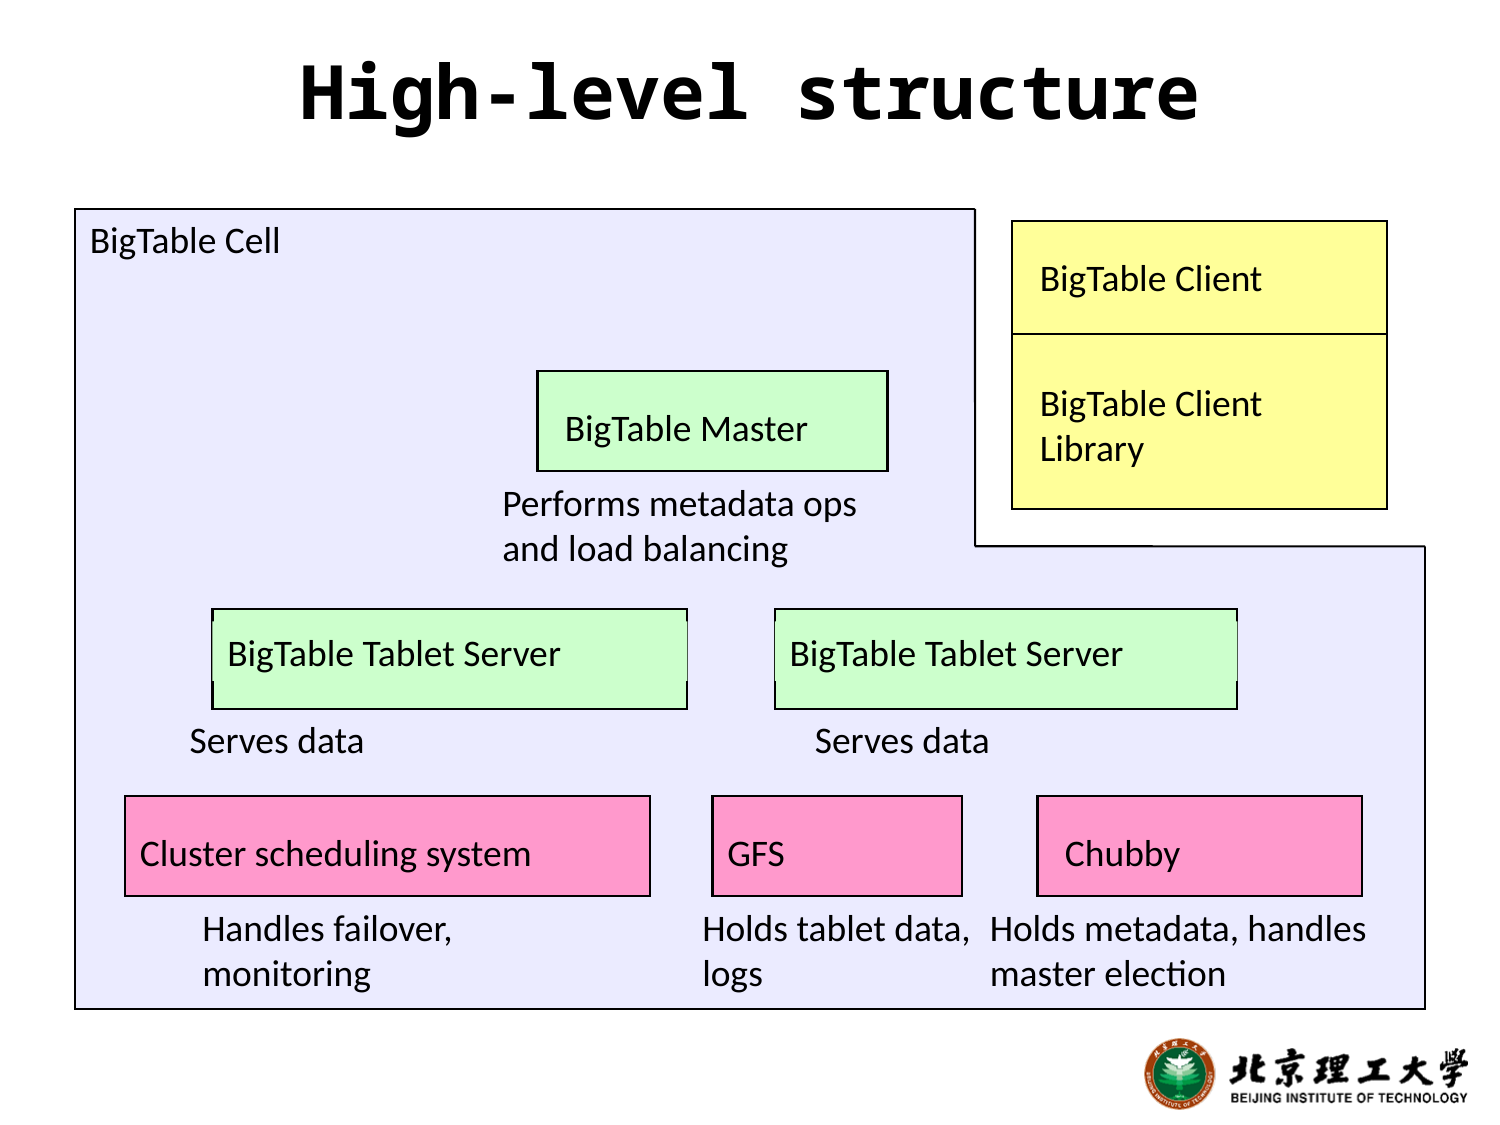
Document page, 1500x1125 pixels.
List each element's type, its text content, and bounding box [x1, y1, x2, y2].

text_box GFS [712, 821, 950, 881]
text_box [774, 608, 1238, 709]
text_box [124, 881, 650, 897]
picture [1144, 1038, 1468, 1110]
text_box [712, 796, 963, 896]
text_box Holds metadata, handles master election [974, 896, 1413, 1001]
text_box Performs metadata ops and load balancing [487, 471, 938, 576]
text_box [1012, 221, 1388, 509]
text_box Chubby [1049, 821, 1350, 881]
text_box [1037, 796, 1363, 896]
title High-level structure [76, 17, 1425, 163]
text_box Handles failover, monitoring [187, 896, 613, 1001]
text_box Serves data [799, 708, 1250, 769]
text_box Serves data [174, 708, 625, 769]
text_box BigTable Cell [75, 208, 413, 269]
text_box BigTable Master [549, 396, 875, 456]
text_box Holds tablet data, logs [687, 896, 974, 1001]
text_box Cluster scheduling system [124, 821, 650, 881]
text_box [74, 208, 1425, 1009]
text_box [537, 371, 888, 471]
text_box [124, 796, 650, 821]
text_box [974, 196, 1438, 547]
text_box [212, 608, 688, 709]
